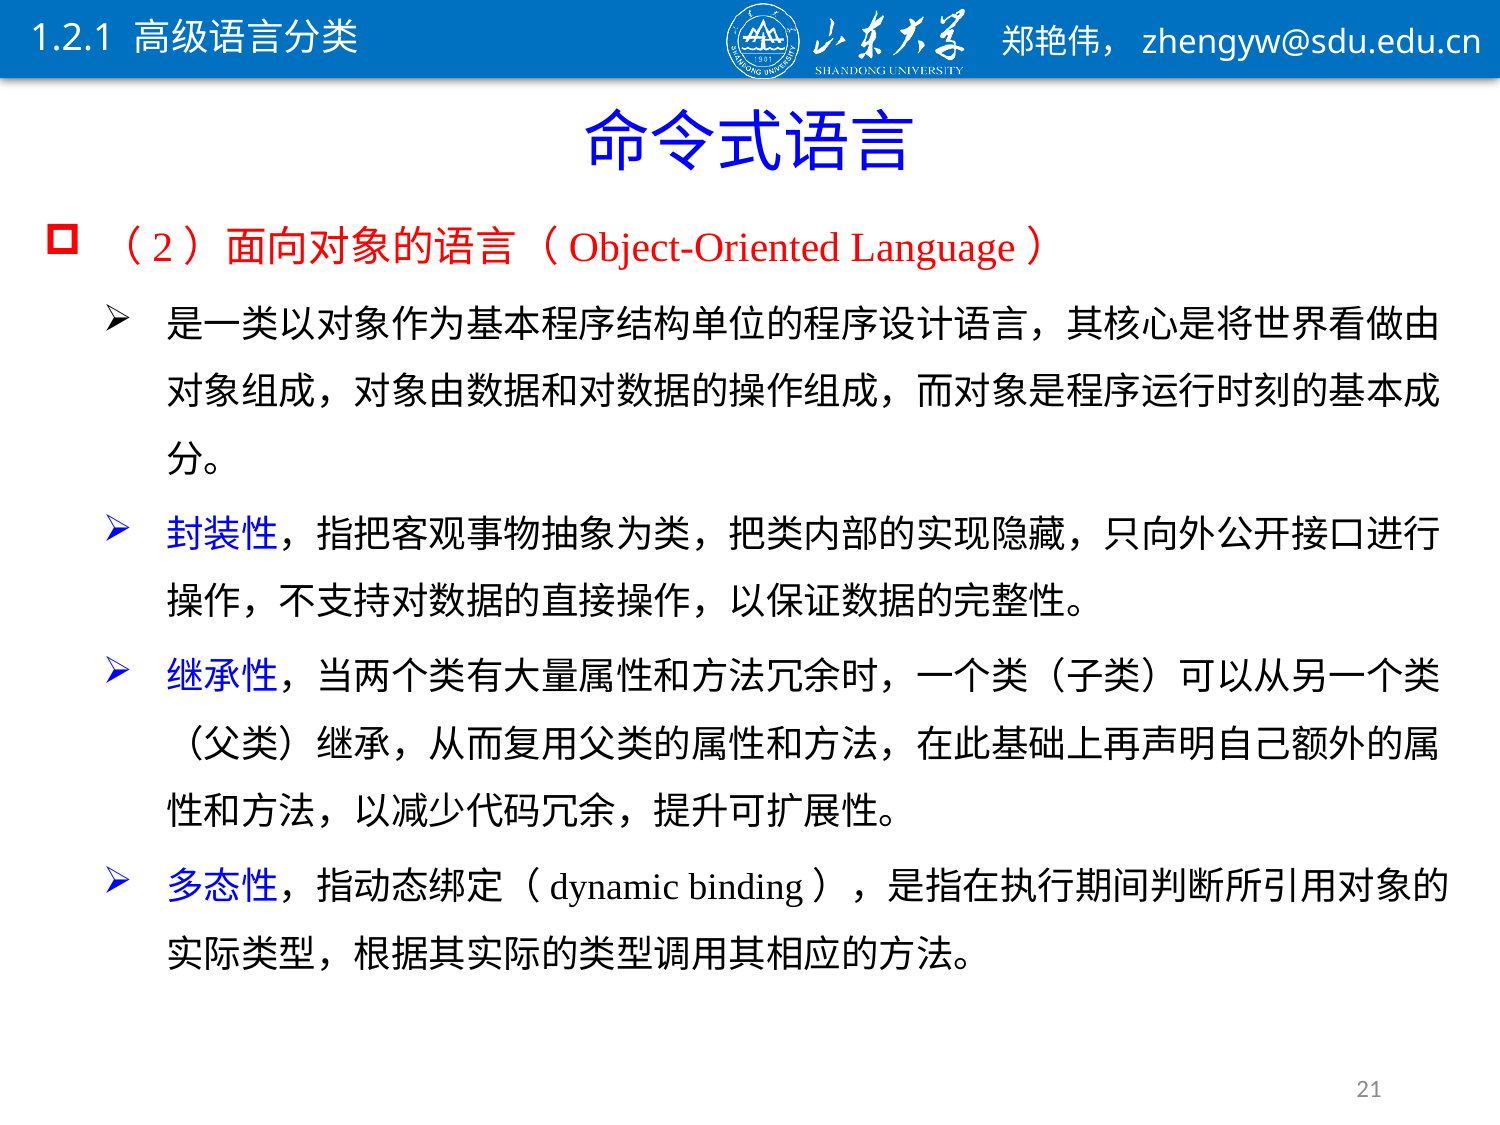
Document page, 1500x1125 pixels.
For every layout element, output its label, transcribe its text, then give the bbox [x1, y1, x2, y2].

slide_number 21 [1059, 1057, 1397, 1118]
picture [726, 3, 965, 79]
text_box 1.2.1 高级语言分类 [15, 5, 374, 66]
text_box （2）面向对象的语言（Object-Oriented Language） 是一类以对象作为基本程序结构单位的程序设计语言，其核心是将世界看做由对象组成，对象由数据和对数据的操作组成，而对象是程序运行时刻的基本成分。 封装性，指把客观事物抽象为类，把类内部的实现隐藏，只向外公开接口进行操作，不支持对数据的直接操作，以保证数据的完整性。 继承性，当两个类有大量属性和方法冗余时，一个类（子类）可以从另一个类（父类）继承，从而复用父类的属性和方法，在此基础上再声明自己额外的属性和方法，以减少代码冗余，提升可扩展性。 多态性，指动态绑定（dynamic binding），是指在执行期间判断所引用对象的实际类型，根据其实际的类型调用其相应的方法。 [29, 187, 1483, 983]
text_box 命令式语言 [0, 91, 1500, 187]
